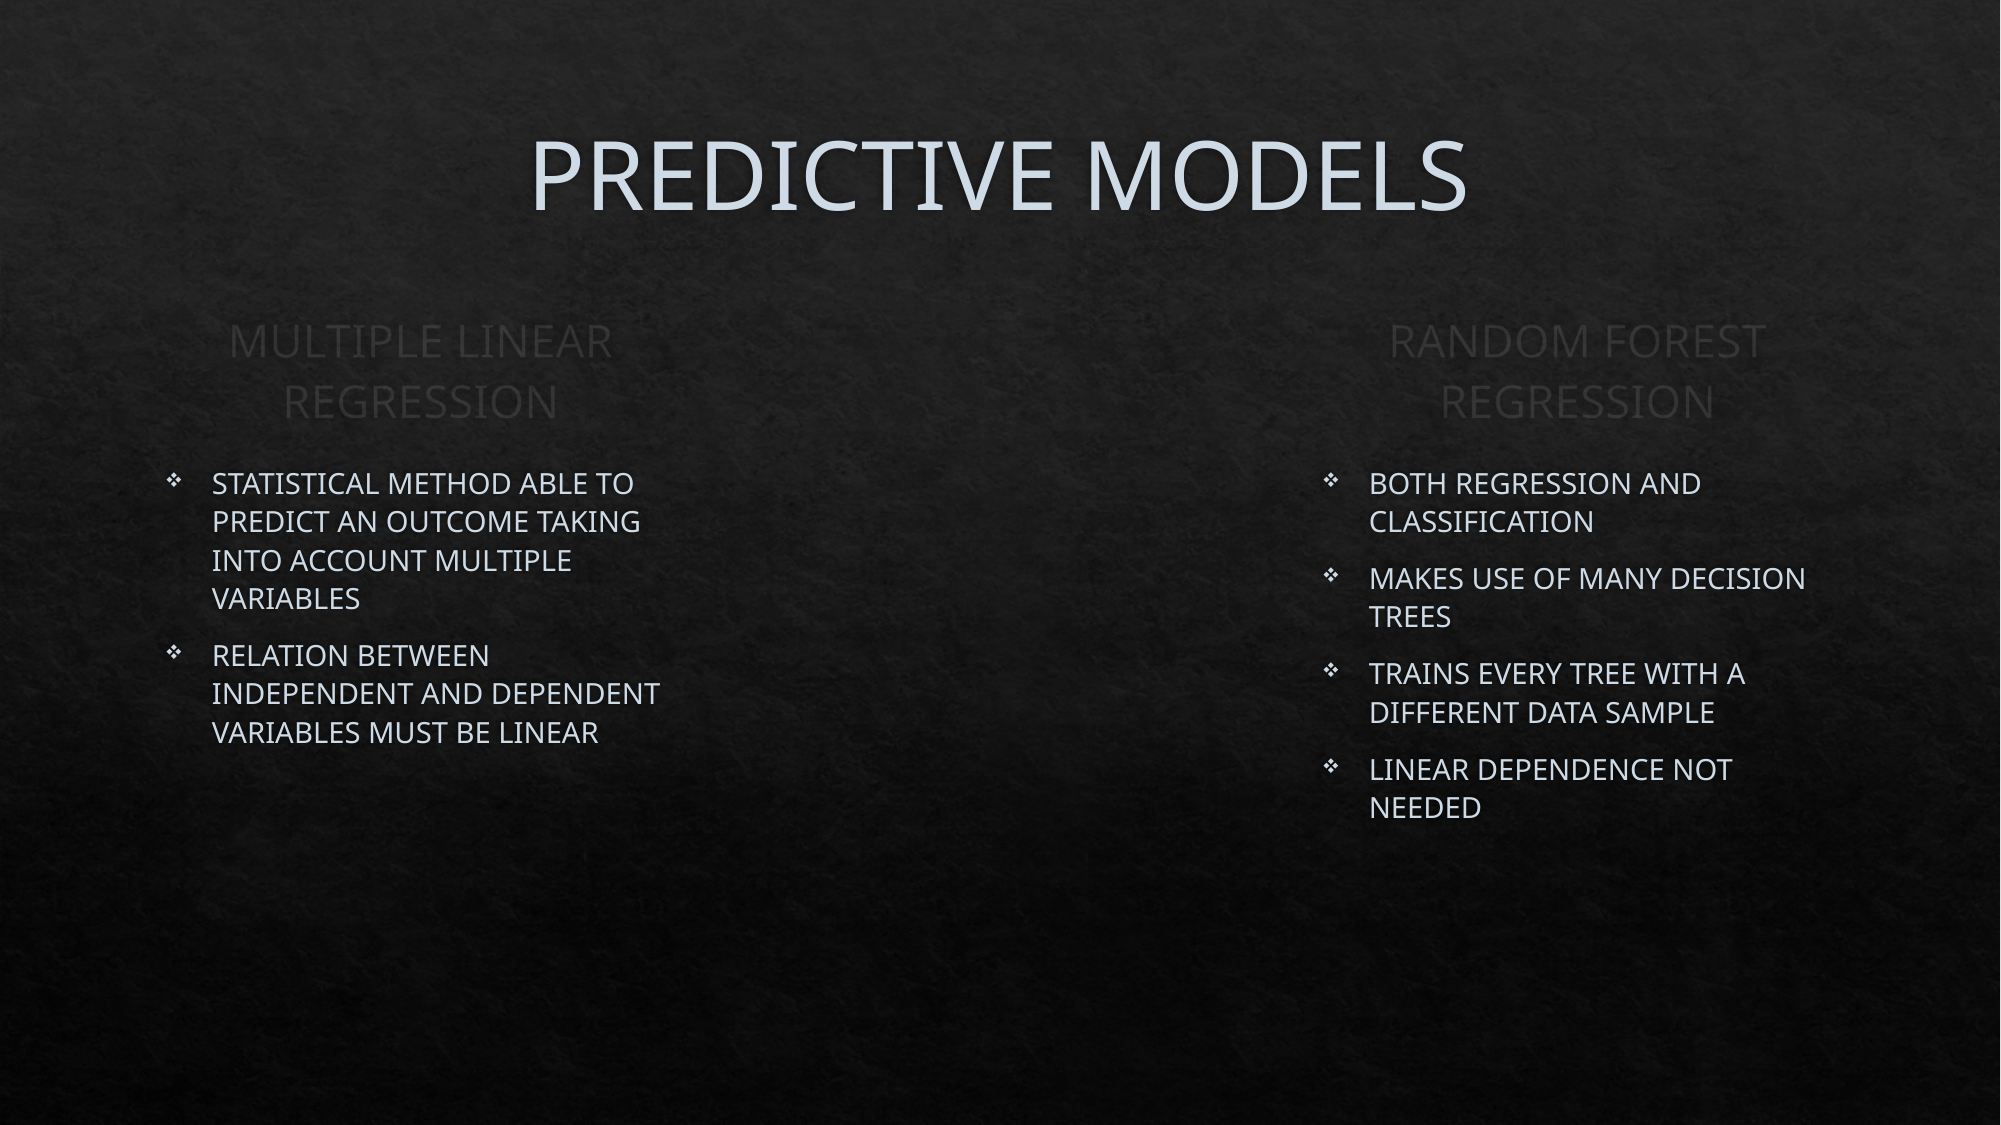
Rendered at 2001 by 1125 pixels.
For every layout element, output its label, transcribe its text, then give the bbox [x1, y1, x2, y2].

title PREDICTIVE MODELS [149, 99, 1849, 260]
list RANDOM FOREST REGRESSION [1306, 309, 1849, 435]
list STATISTICAL METHOD ABLE TO PREDICT AN OUTCOME TAKING INTO ACCOUNT MULTIPLE VARIABLES RELATION BETWEEN INDEPENDENT AND DEPENDENT VARIABLES MUST BE LINEAR [149, 454, 692, 950]
list MULTIPLE LINEAR REGRESSION [149, 309, 692, 435]
list BOTH REGRESSION AND CLASSIFICATION MAKES USE OF MANY DECISION TREES TRAINS EVERY TREE WITH A DIFFERENT DATA SAMPLE LINEAR DEPENDENCE NOT NEEDED [1306, 454, 1849, 950]
